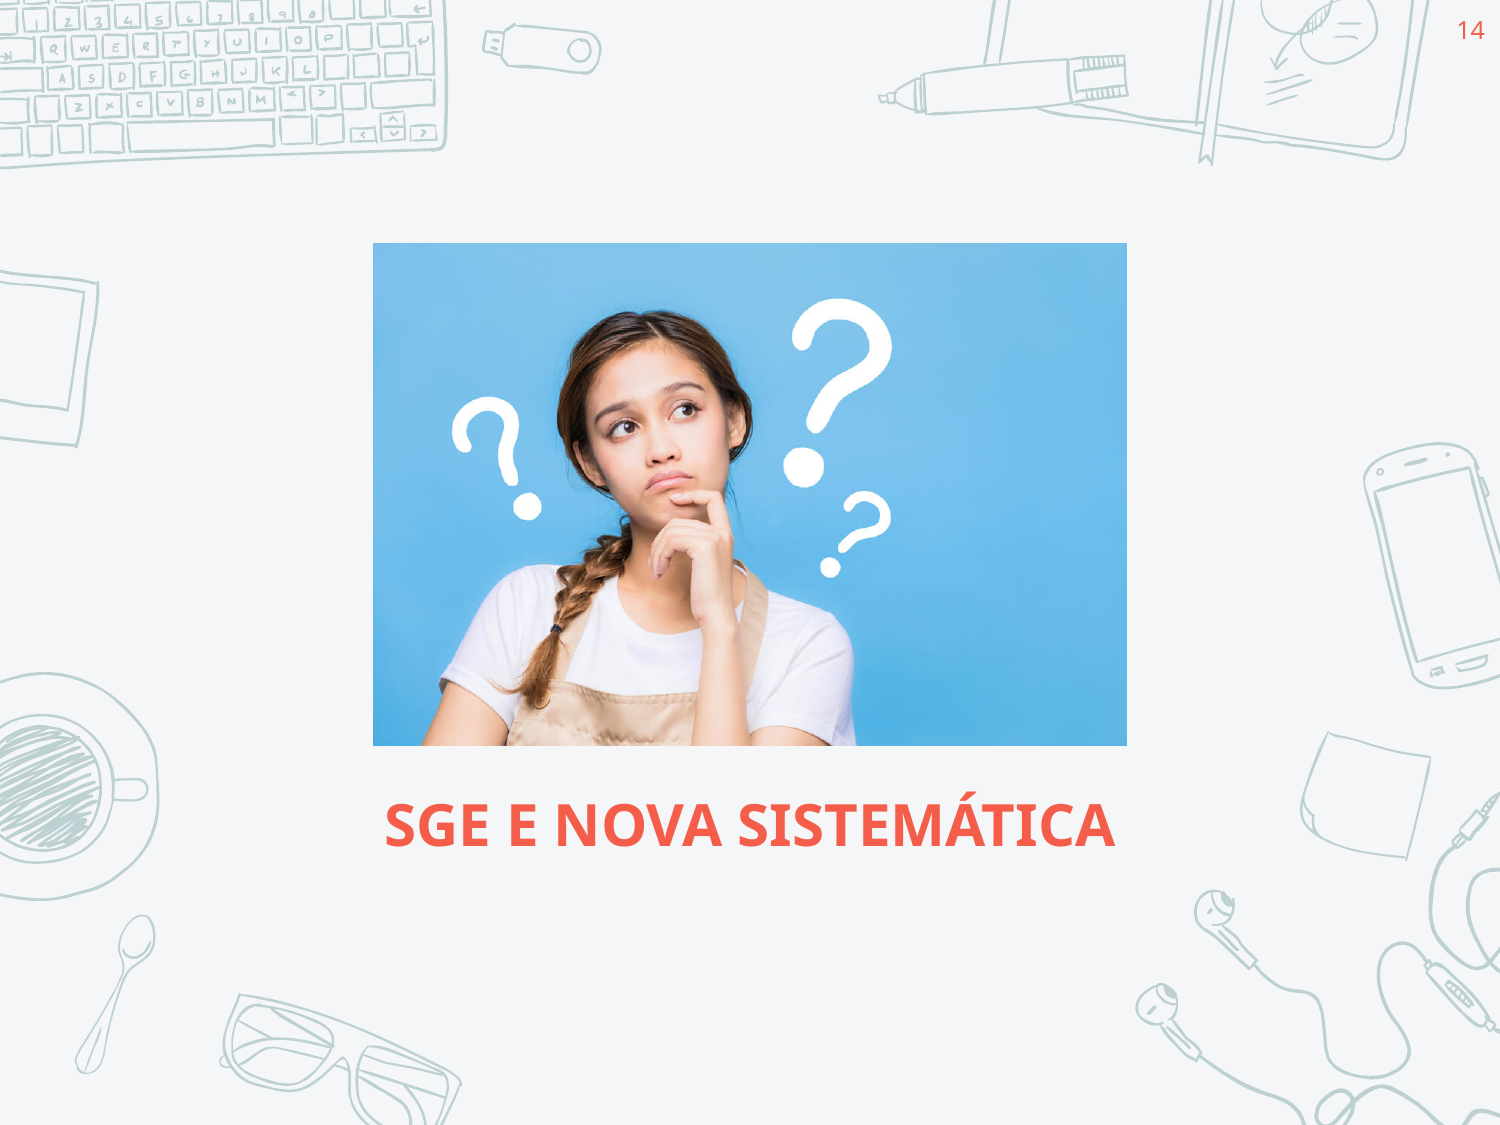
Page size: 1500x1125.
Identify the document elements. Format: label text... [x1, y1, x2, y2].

slide_number 14 [1435, 0, 1500, 71]
title SGE E NOVA SISTEMÁTICA [349, 745, 1151, 873]
picture [373, 243, 1127, 746]
